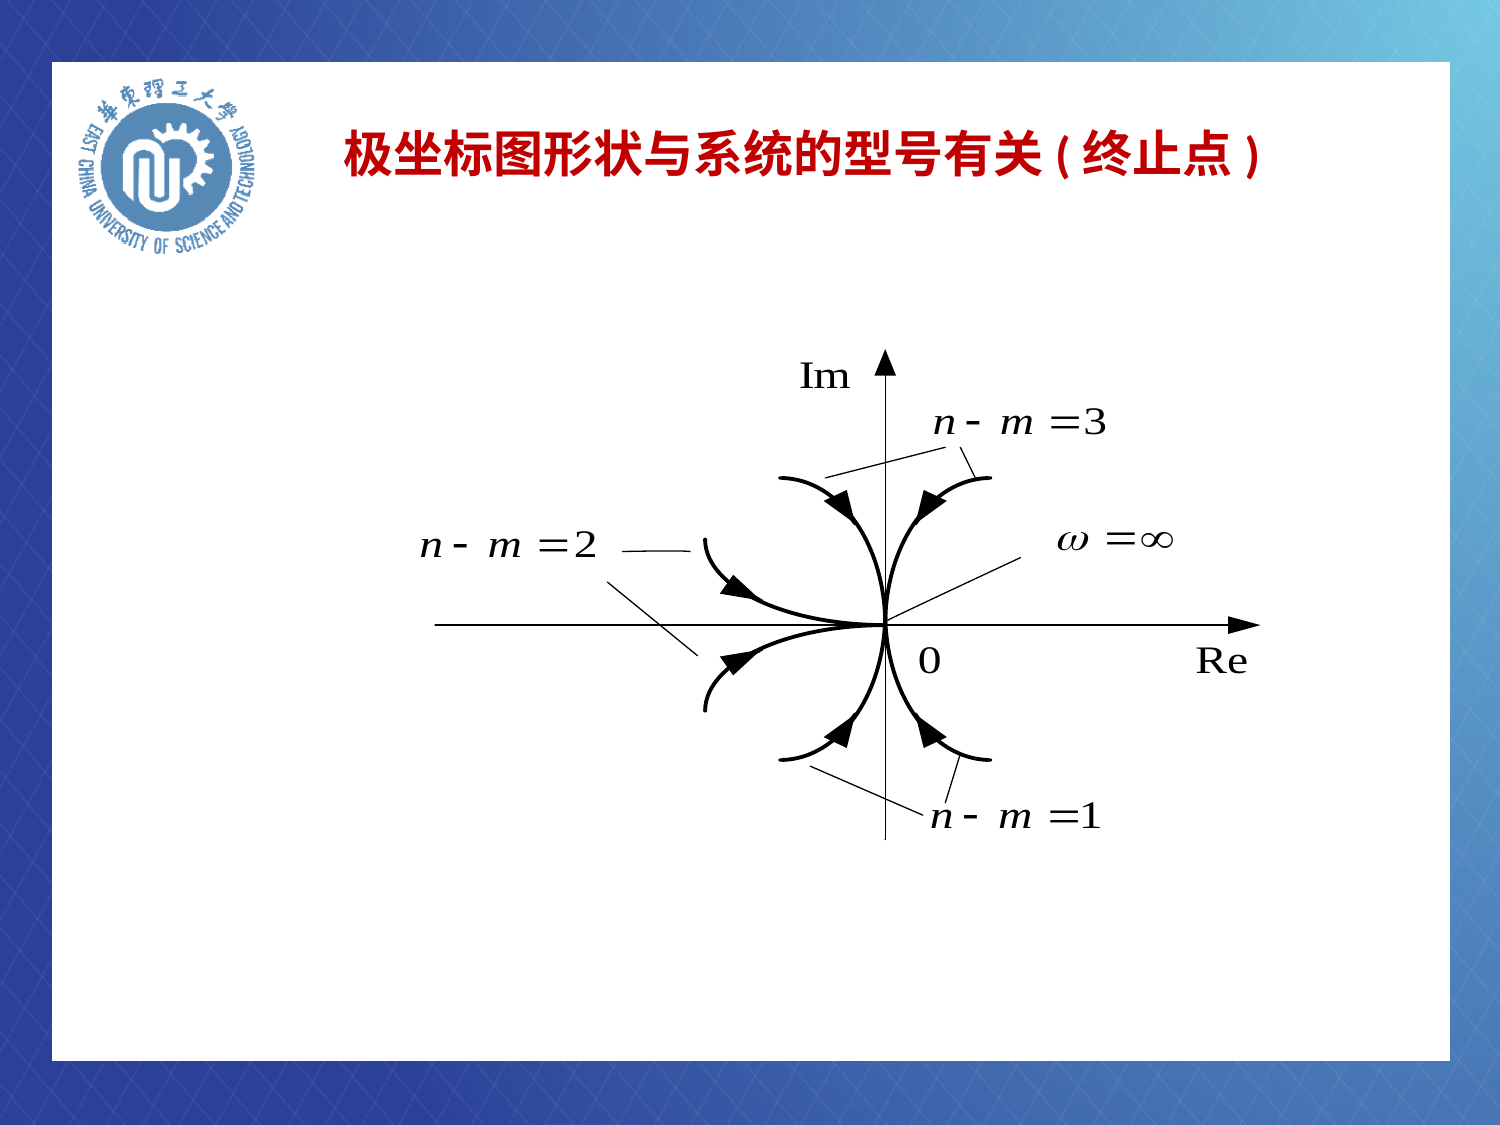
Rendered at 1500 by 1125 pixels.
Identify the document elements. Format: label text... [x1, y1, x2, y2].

title 极坐标图形状与系统的型号有关(终止点) [126, 58, 1477, 247]
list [394, 316, 1301, 1013]
picture [0, 0, 1500, 1125]
